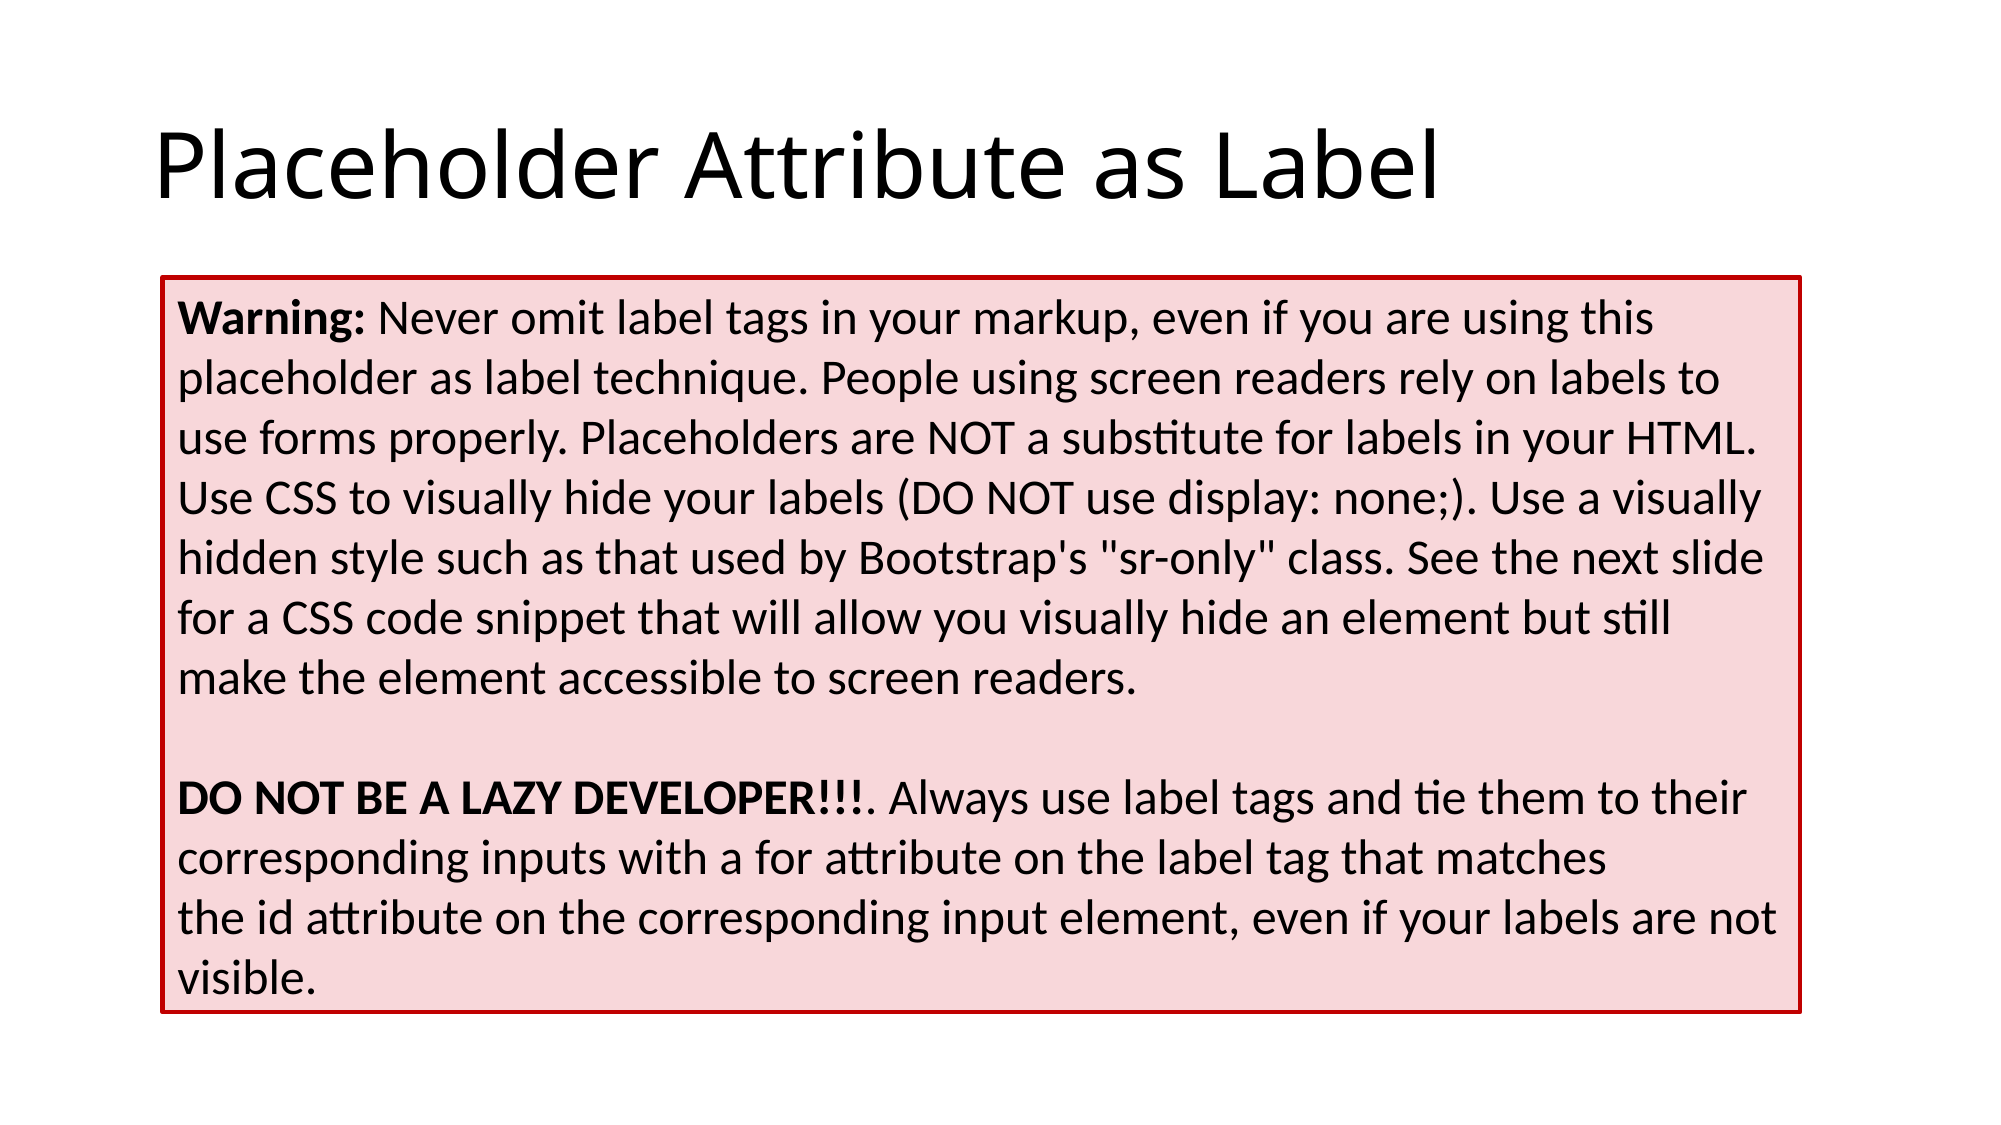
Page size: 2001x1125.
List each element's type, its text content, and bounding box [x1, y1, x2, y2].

title Placeholder Attribute as Label [137, 59, 1863, 278]
text_box Warning: Never omit label tags in your markup, even if you are using this placeholder as label technique. People using screen readers rely on labels to use forms properly. Placeholders are NOT a substitute for labels in your HTML. Use CSS to visually hide your labels (DO NOT use display: none;). Use a visually hidden style such as that used by Bootstrap's "sr-only" class. See the next slide for a CSS code snippet that will allow you visually hide an element but still make the element accessible to screen readers. DO NOT BE A LAZY DEVELOPER!!!. Always use label tags and tie them to their corresponding inputs with a for attribute on the label tag that matches the id attribute on the corresponding input element, even if your labels are not visible. [162, 277, 1800, 1012]
